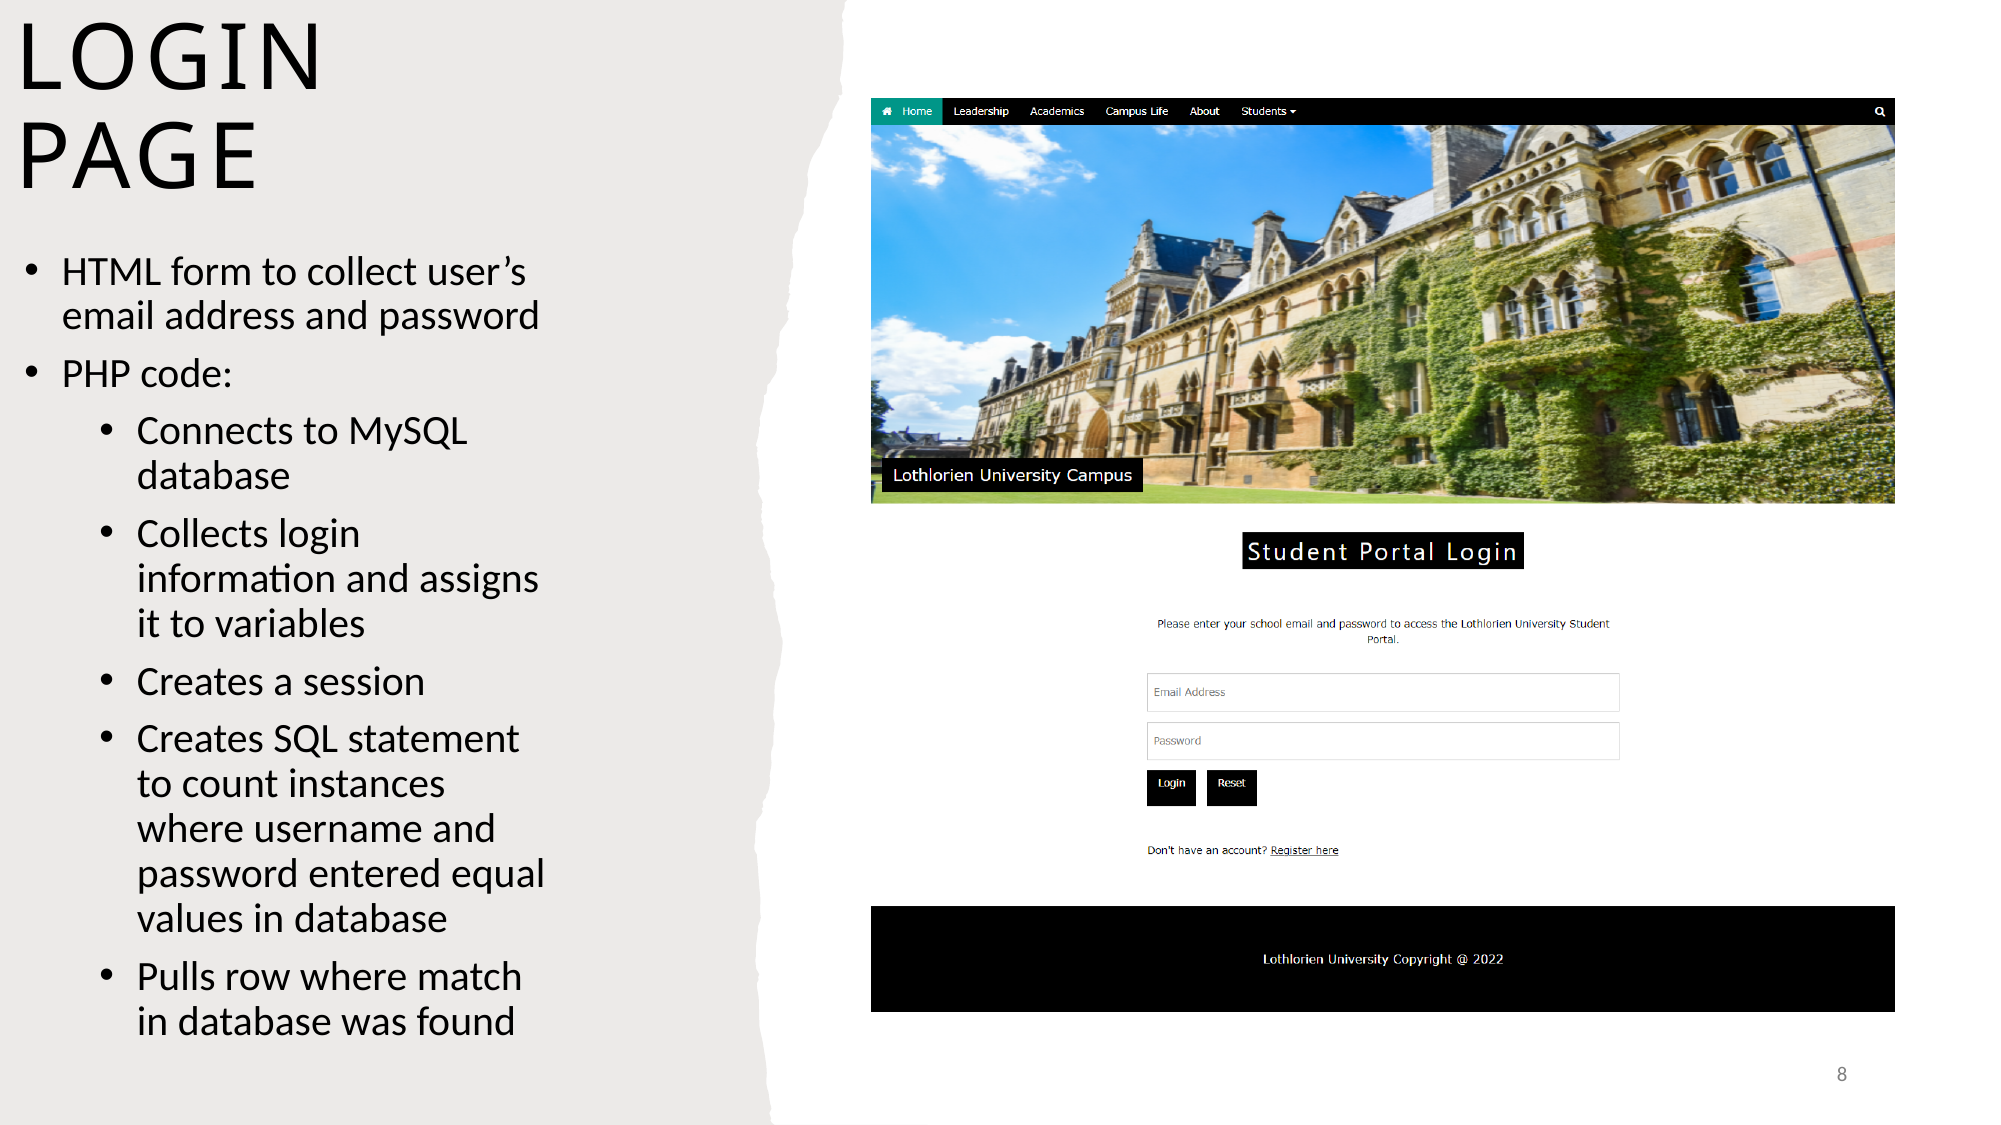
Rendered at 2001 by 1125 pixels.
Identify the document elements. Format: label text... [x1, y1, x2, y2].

title Login page [0, 0, 614, 219]
slide_number 8 [1412, 1042, 1863, 1103]
text_box [0, 0, 929, 1125]
picture [871, 98, 1895, 1012]
text_box HTML form to collect user’s email address and password PHP code: Connects to MySQL database Collects login information and assigns it to variables Creates a session Creates SQL statement to count instances where username and password entered equal values in database Pulls row where match in database was found [0, 241, 563, 883]
text_box [756, 0, 2000, 1125]
